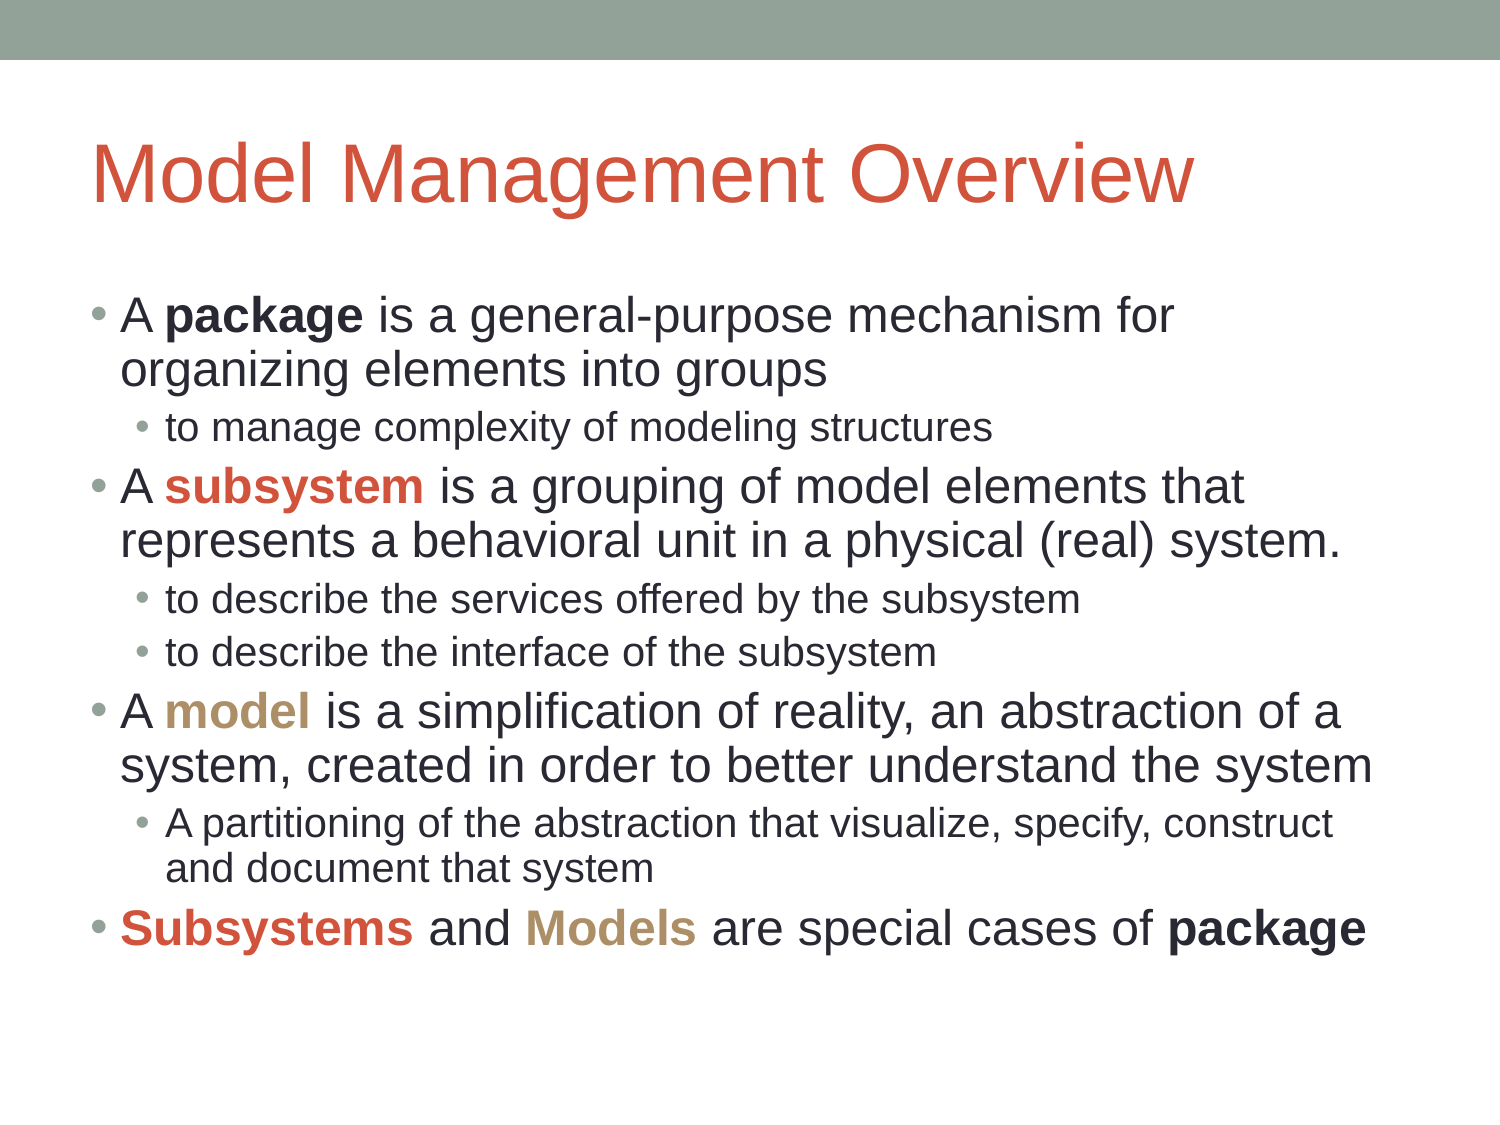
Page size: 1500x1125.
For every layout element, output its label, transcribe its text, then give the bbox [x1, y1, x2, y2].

list A package is a general-purpose mechanism for organizing elements into groups to manage complexity of modeling structures A subsystem is a grouping of model elements that represents a behavioral unit in a physical (real) system. to describe the services offered by the subsystem to describe the interface of the subsystem A model is a simplification of reality, an abstraction of a system, created in order to better understand the system A partitioning of the abstraction that visualize, specify, construct and document that system Subsystems and Models are special cases of package [75, 282, 1425, 1054]
title Model Management Overview [75, 87, 1425, 250]
